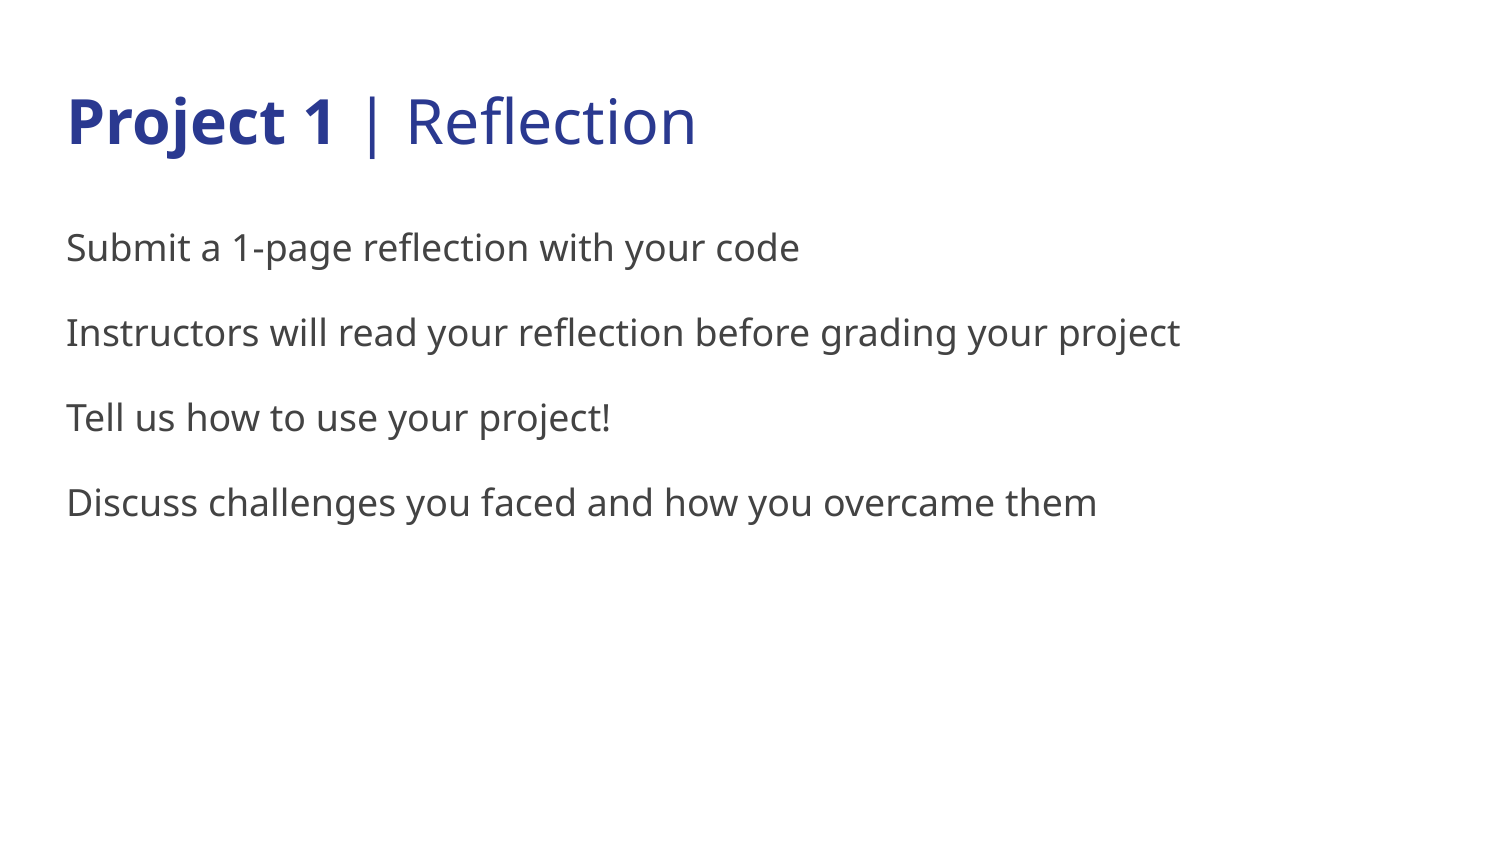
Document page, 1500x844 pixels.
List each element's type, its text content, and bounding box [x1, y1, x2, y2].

title Project 1 | Reflection [51, 67, 1449, 167]
list Submit a 1-page reflection with your code Instructors will read your reflection before grading your project Tell us how to use your project! Discuss challenges you faced and how you overcame them [51, 201, 1449, 750]
